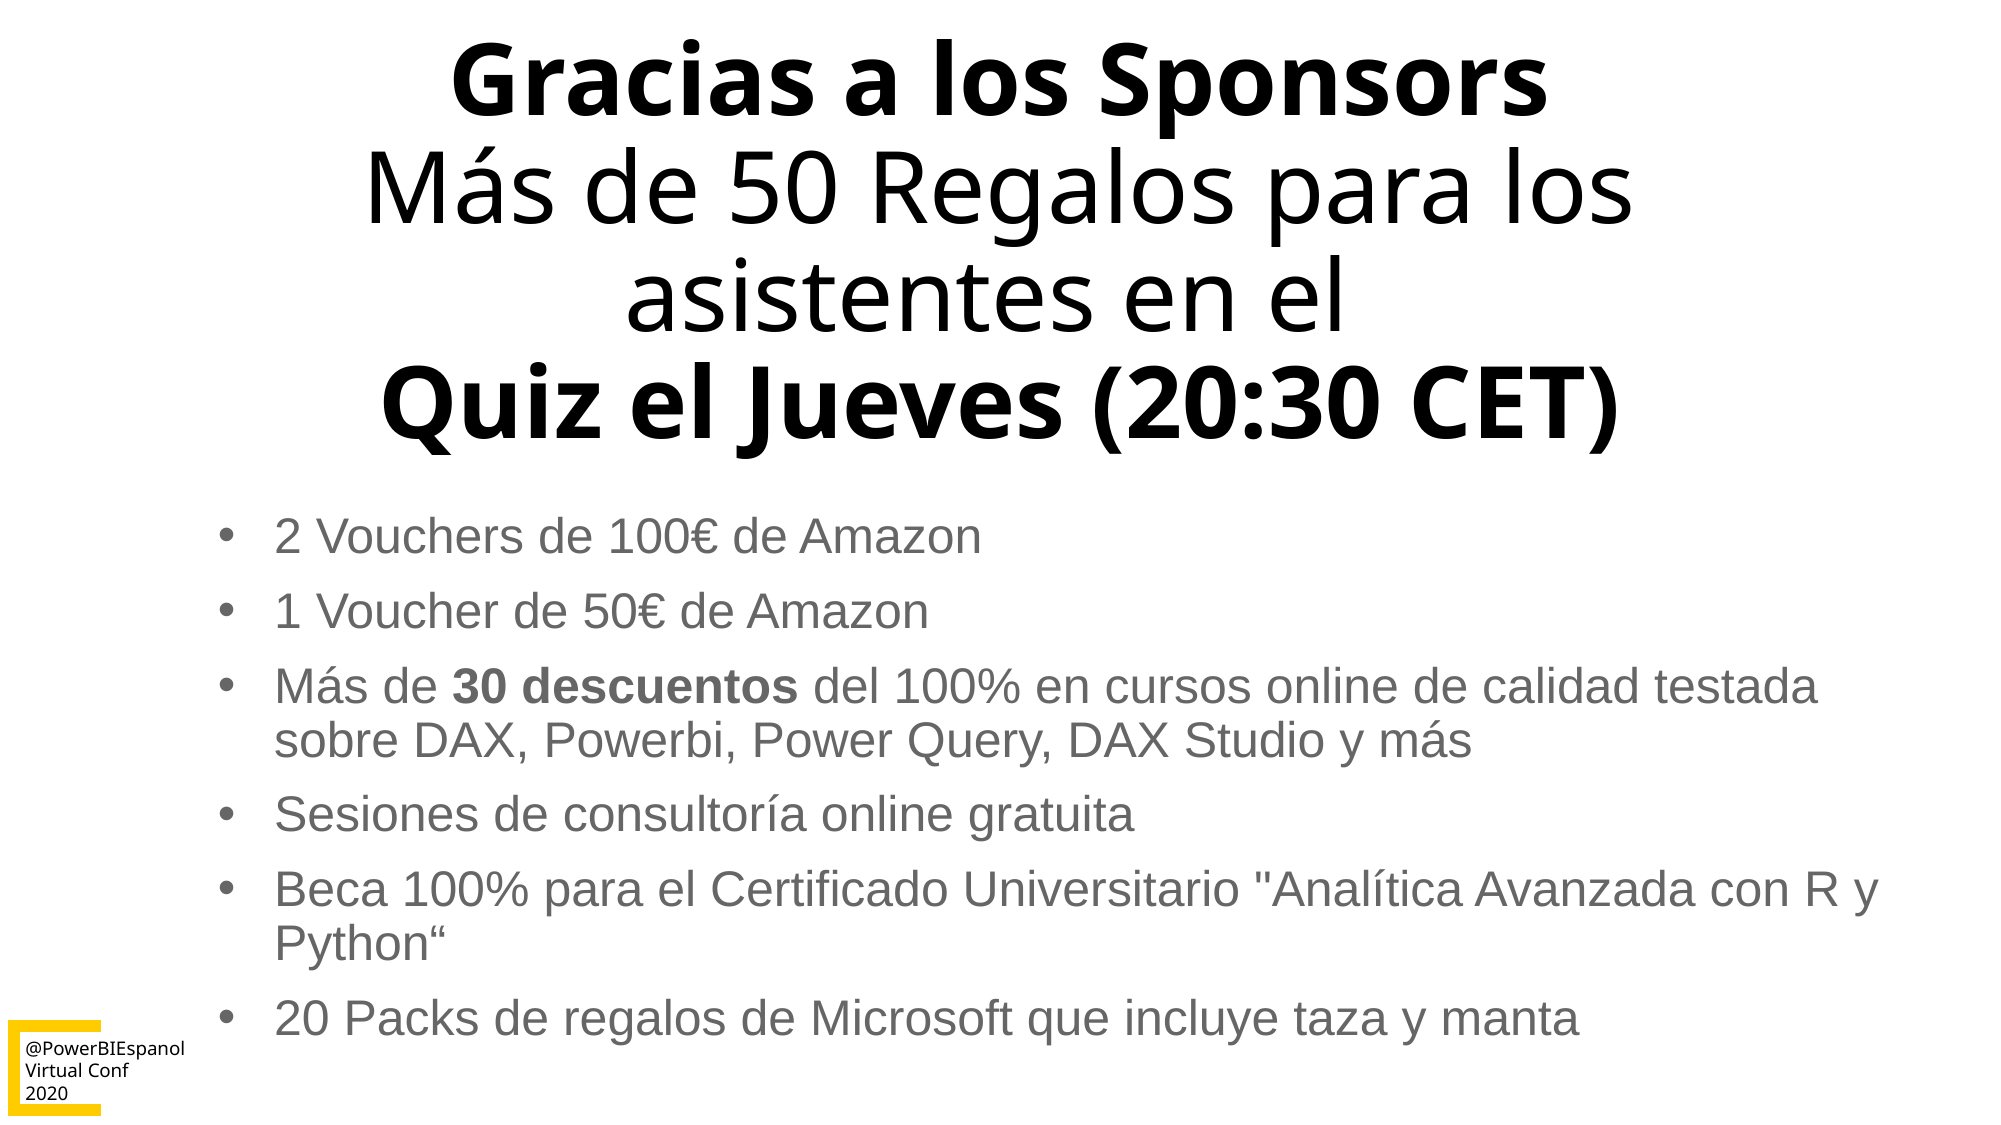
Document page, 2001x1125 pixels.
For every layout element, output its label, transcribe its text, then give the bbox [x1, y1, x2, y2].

title Gracias a los Sponsors Más de 50 Regalos para los asistentes en el Quiz el Jueves (20:30 CET) [137, 0, 1863, 468]
list 2 Vouchers de 100€ de Amazon 1 Voucher de 50€ de Amazon Más de 30 descuentos del 100% en cursos online de calidad testada sobre DAX, Powerbi, Power Query, DAX Studio y más Sesiones de consultoría online gratuita Beca 100% para el Certificado Universitario "Analítica Avanzada con R y Python“ 20 Packs de regalos de Microsoft que incluye taza y manta [203, 502, 1929, 749]
